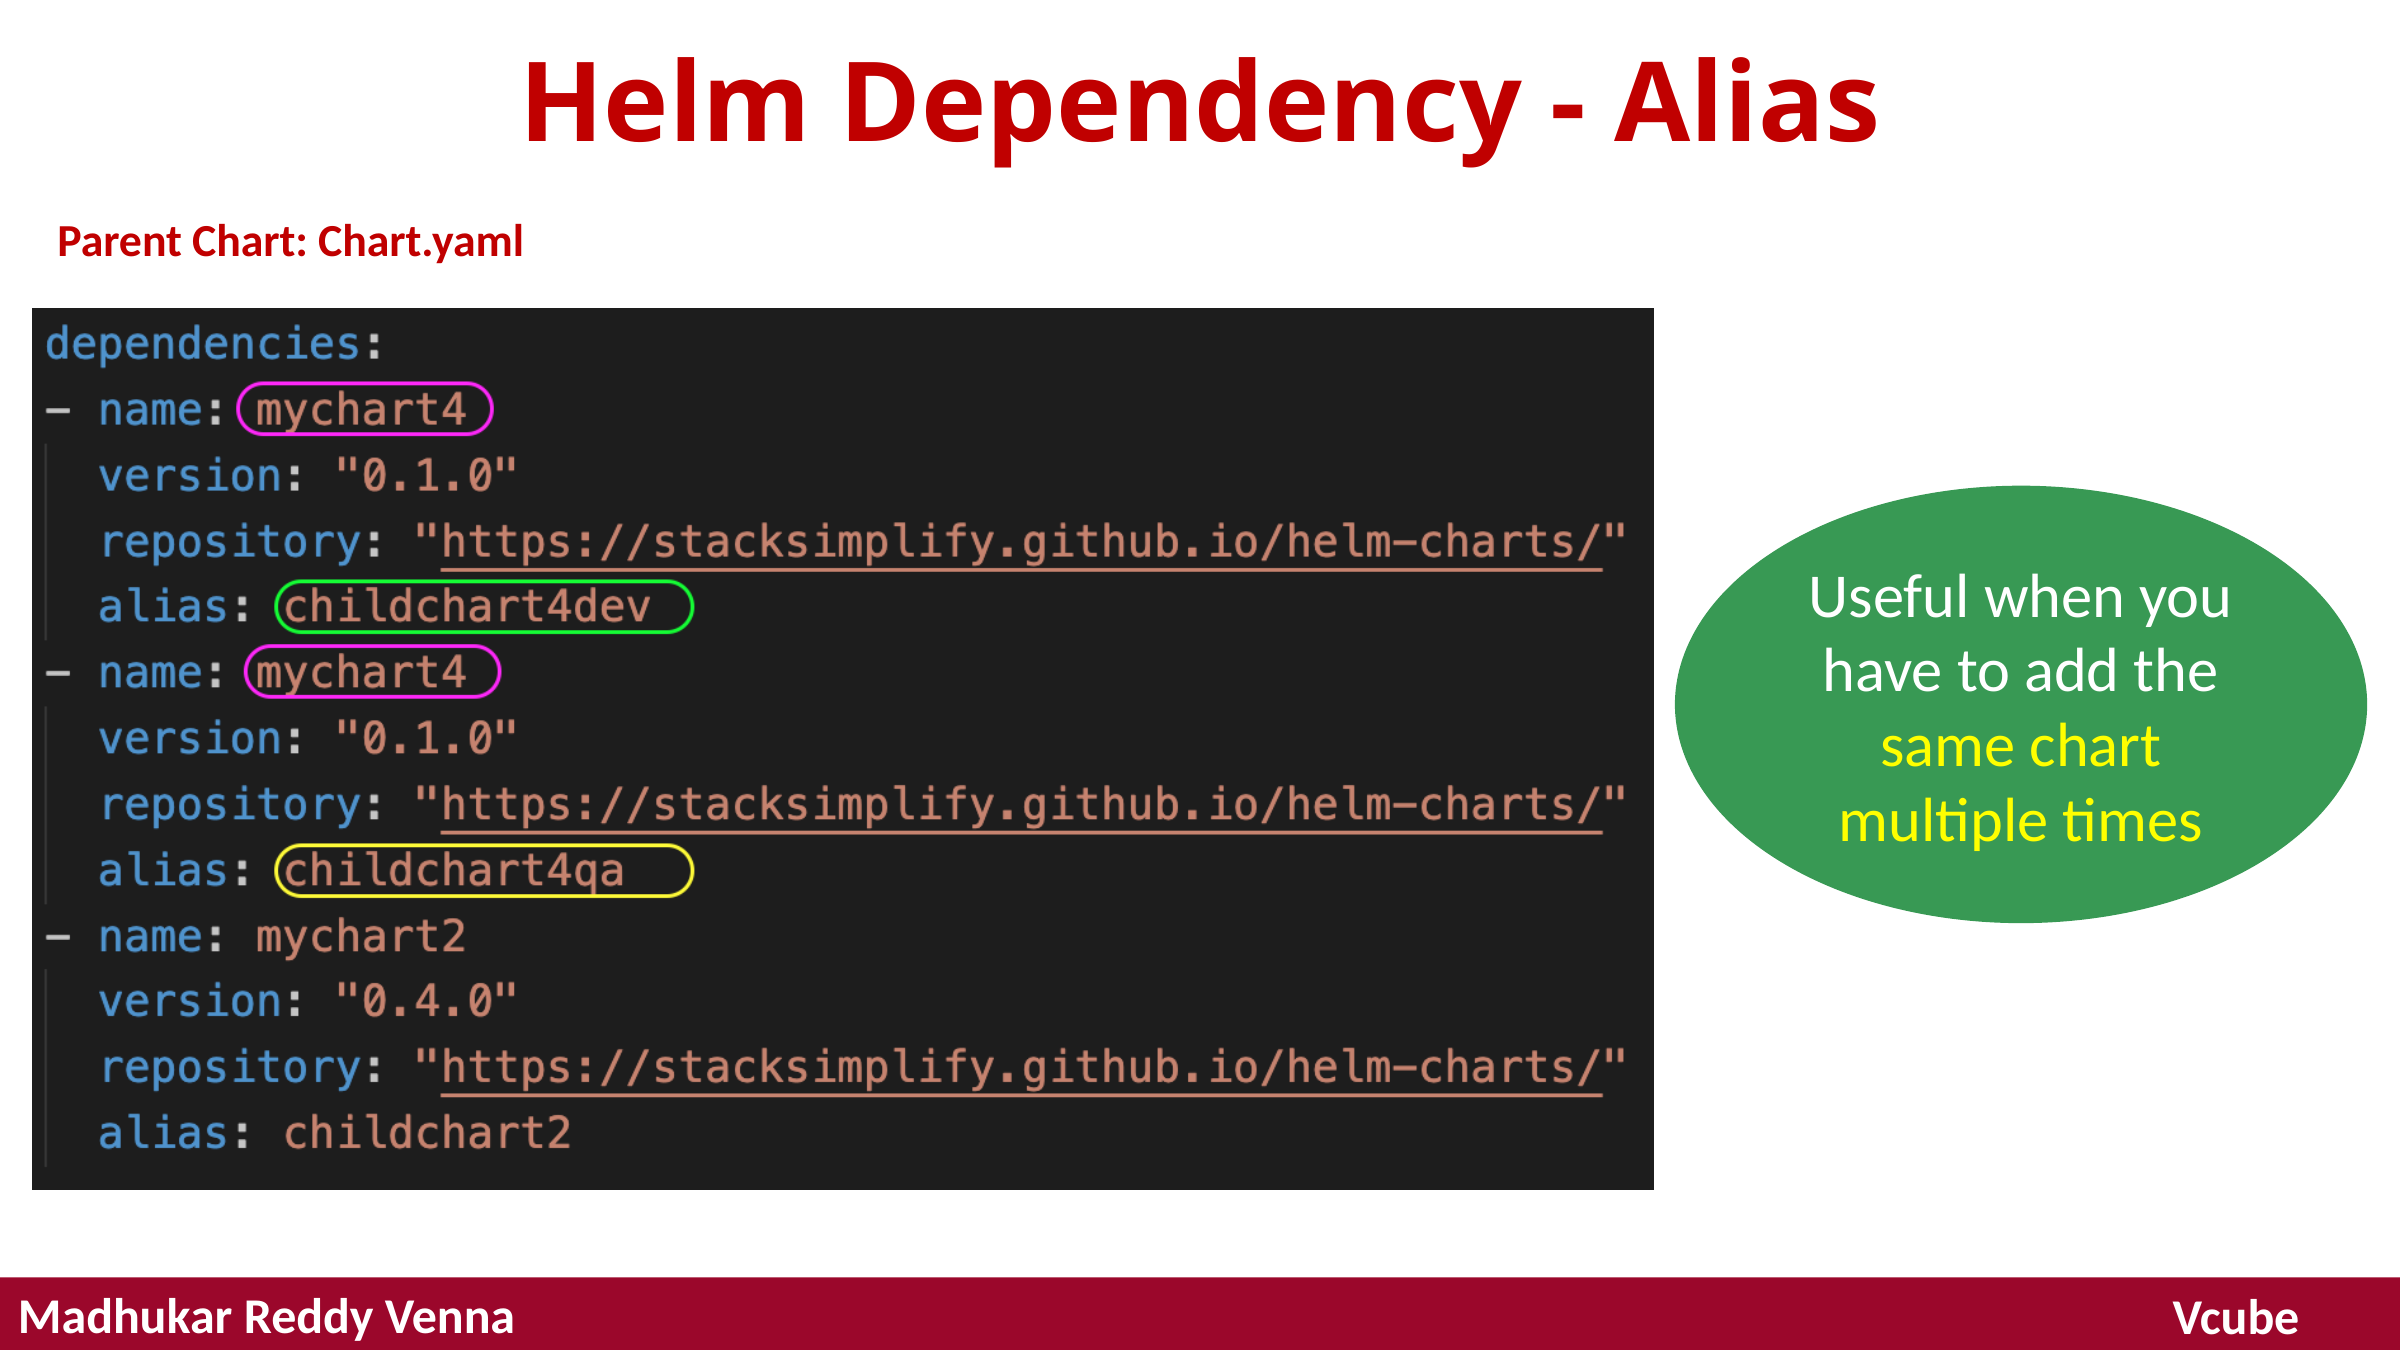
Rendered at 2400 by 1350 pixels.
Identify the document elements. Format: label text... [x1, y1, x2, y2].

text_box Useful when you have to add the same chart multiple times [1672, 483, 2370, 926]
text_box Parent Chart: Chart.yaml [42, 203, 540, 273]
picture [32, 307, 1654, 1190]
title Helm Dependency - Alias [165, 8, 2235, 204]
footer Madhukar Reddy Venna [0, 1278, 543, 1350]
